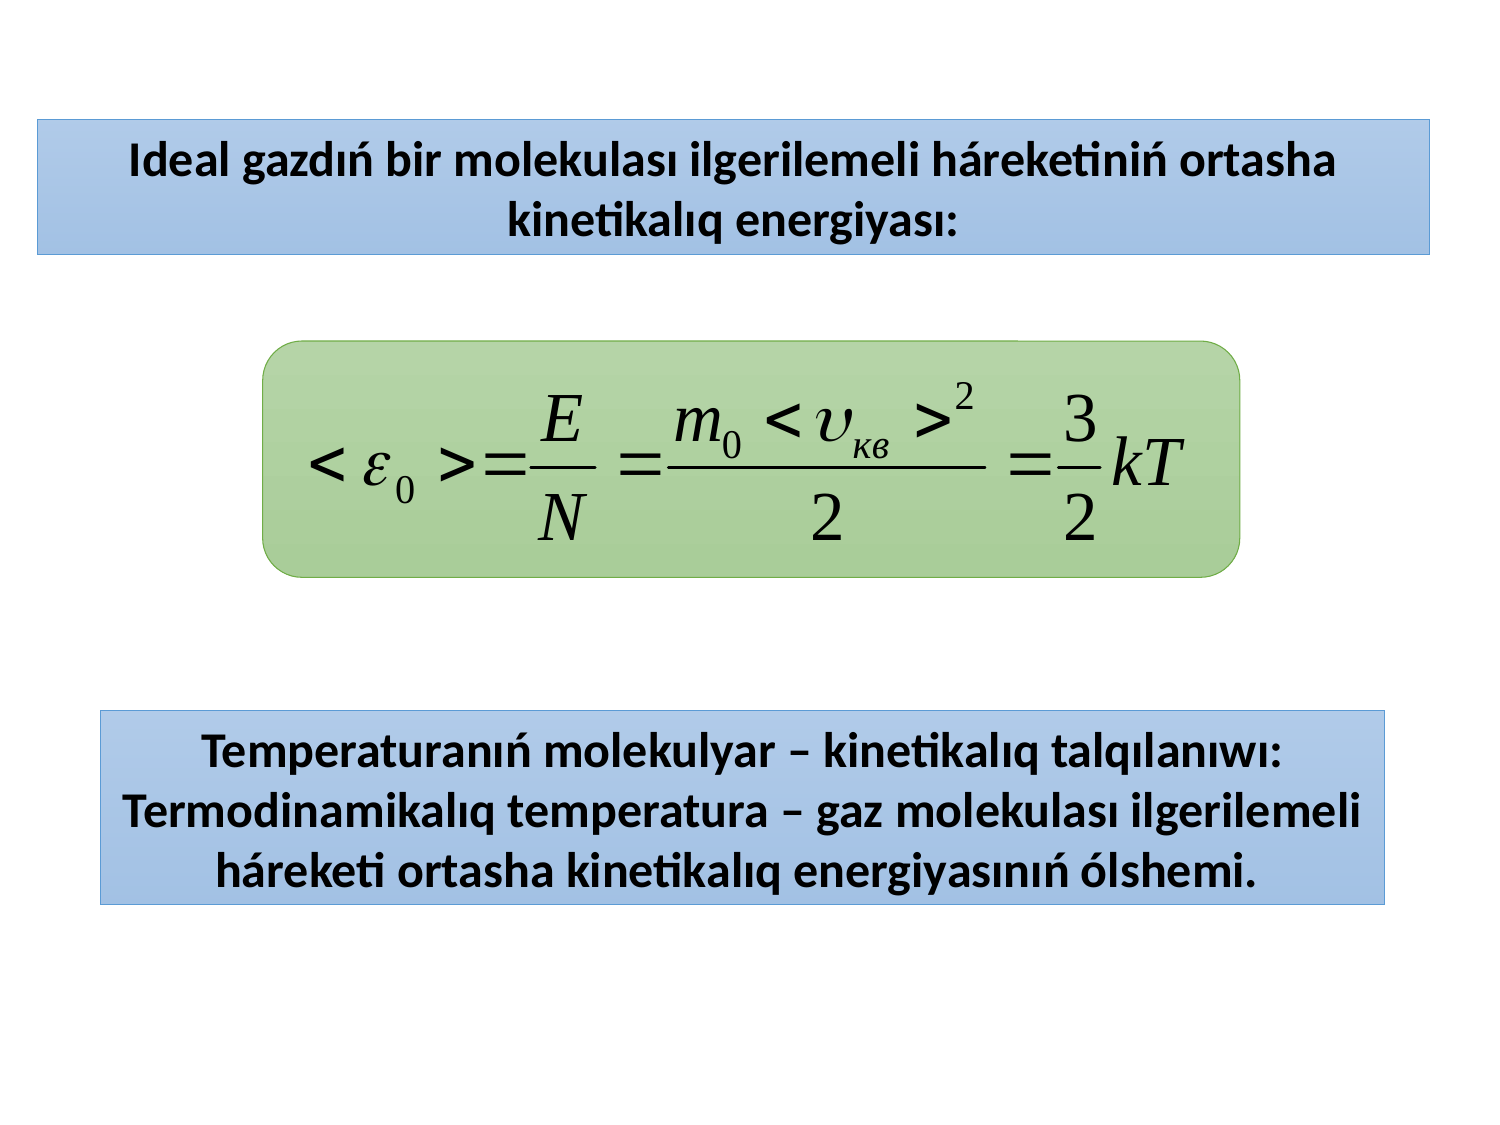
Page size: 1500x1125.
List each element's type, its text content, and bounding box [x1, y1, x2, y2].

text_box Temperaturanıń molekulyar – kinetikalıq talqılanıwı: Termodinamikalıq temperatura – gaz molekulası ilgerilemeli háreketi ortasha kinetikalıq energiyasınıń ólshemi. [100, 710, 1385, 905]
text_box Ideal gazdıń bir molekulası ilgerilemeli háreketiniń ortasha kinetikalıq energiyası: [37, 119, 1430, 255]
text_box [262, 340, 1241, 578]
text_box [298, 362, 1202, 556]
